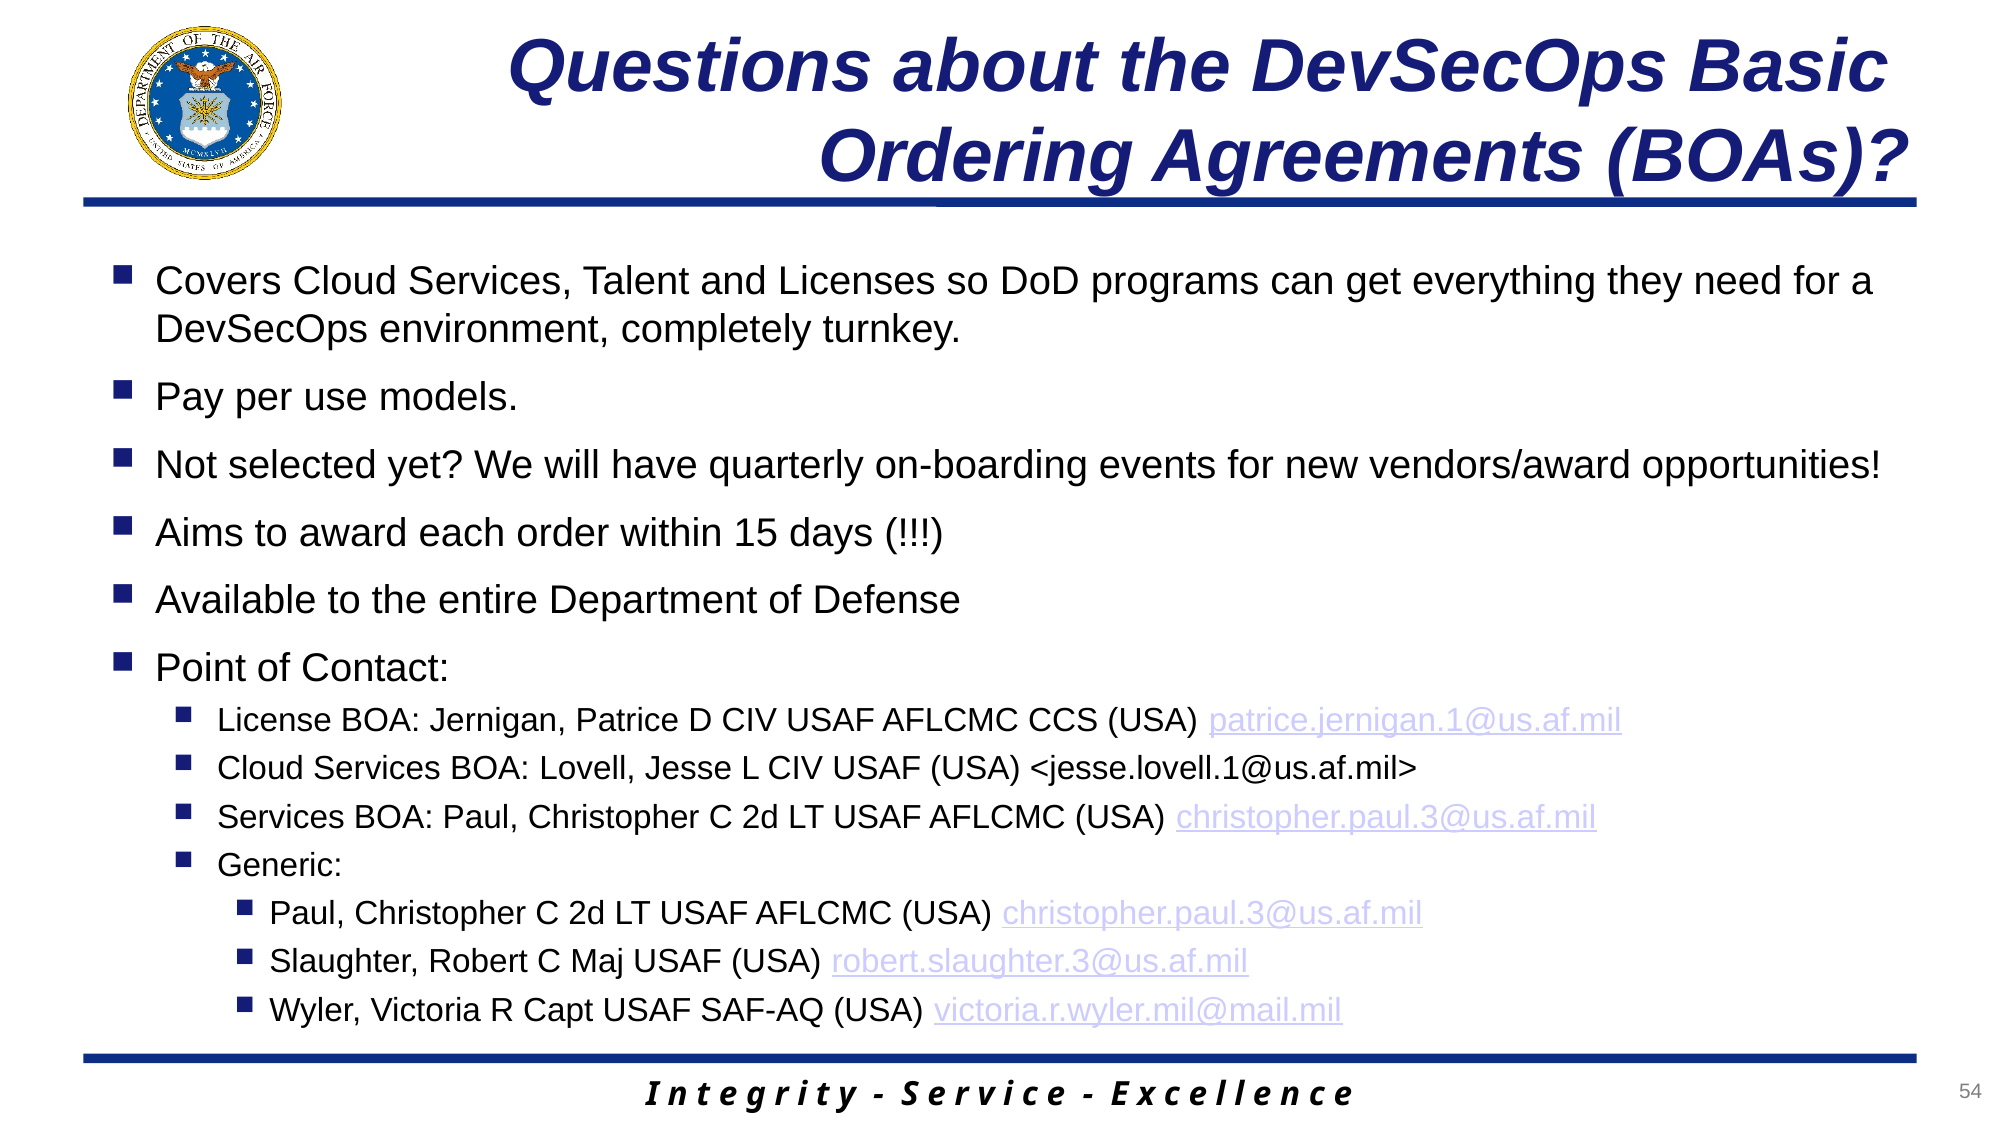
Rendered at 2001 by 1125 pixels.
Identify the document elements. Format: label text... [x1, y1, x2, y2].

slide_number 54 [1746, 1070, 1998, 1121]
picture [121, 14, 288, 190]
list Covers Cloud Services, Talent and Licenses so DoD programs can get everything they need for a DevSecOps environment, completely turnkey. Pay per use models. Not selected yet? We will have quarterly on-boarding events for new vendors/award opportunities! Aims to award each order within 15 days (!!!) Available to the entire Department of Defense Point of Contact: License BOA: Jernigan, Patrice D CIV USAF AFLCMC CCS (USA) patrice.jernigan.1@us.af.mil Cloud Services BOA: Lovell, Jesse L CIV USAF (USA) <jesse.lovell.1@us.af.mil> Services BOA: Paul, Christopher C 2d LT USAF AFLCMC (USA) christopher.paul.3@us.af.mil Generic: Paul, Christopher C 2d LT USAF AFLCMC (USA) christopher.paul.3@us.af.mil Slaughter, Robert C Maj USAF (USA) robert.slaughter.3@us.af.mil Wyler, Victoria R Capt USAF SAF-AQ (USA) victoria.r.wyler.mil@mail.mil [95, 246, 1902, 1054]
title Questions about the DevSecOps Basic Ordering Agreements (BOAs)? [363, 12, 1927, 200]
